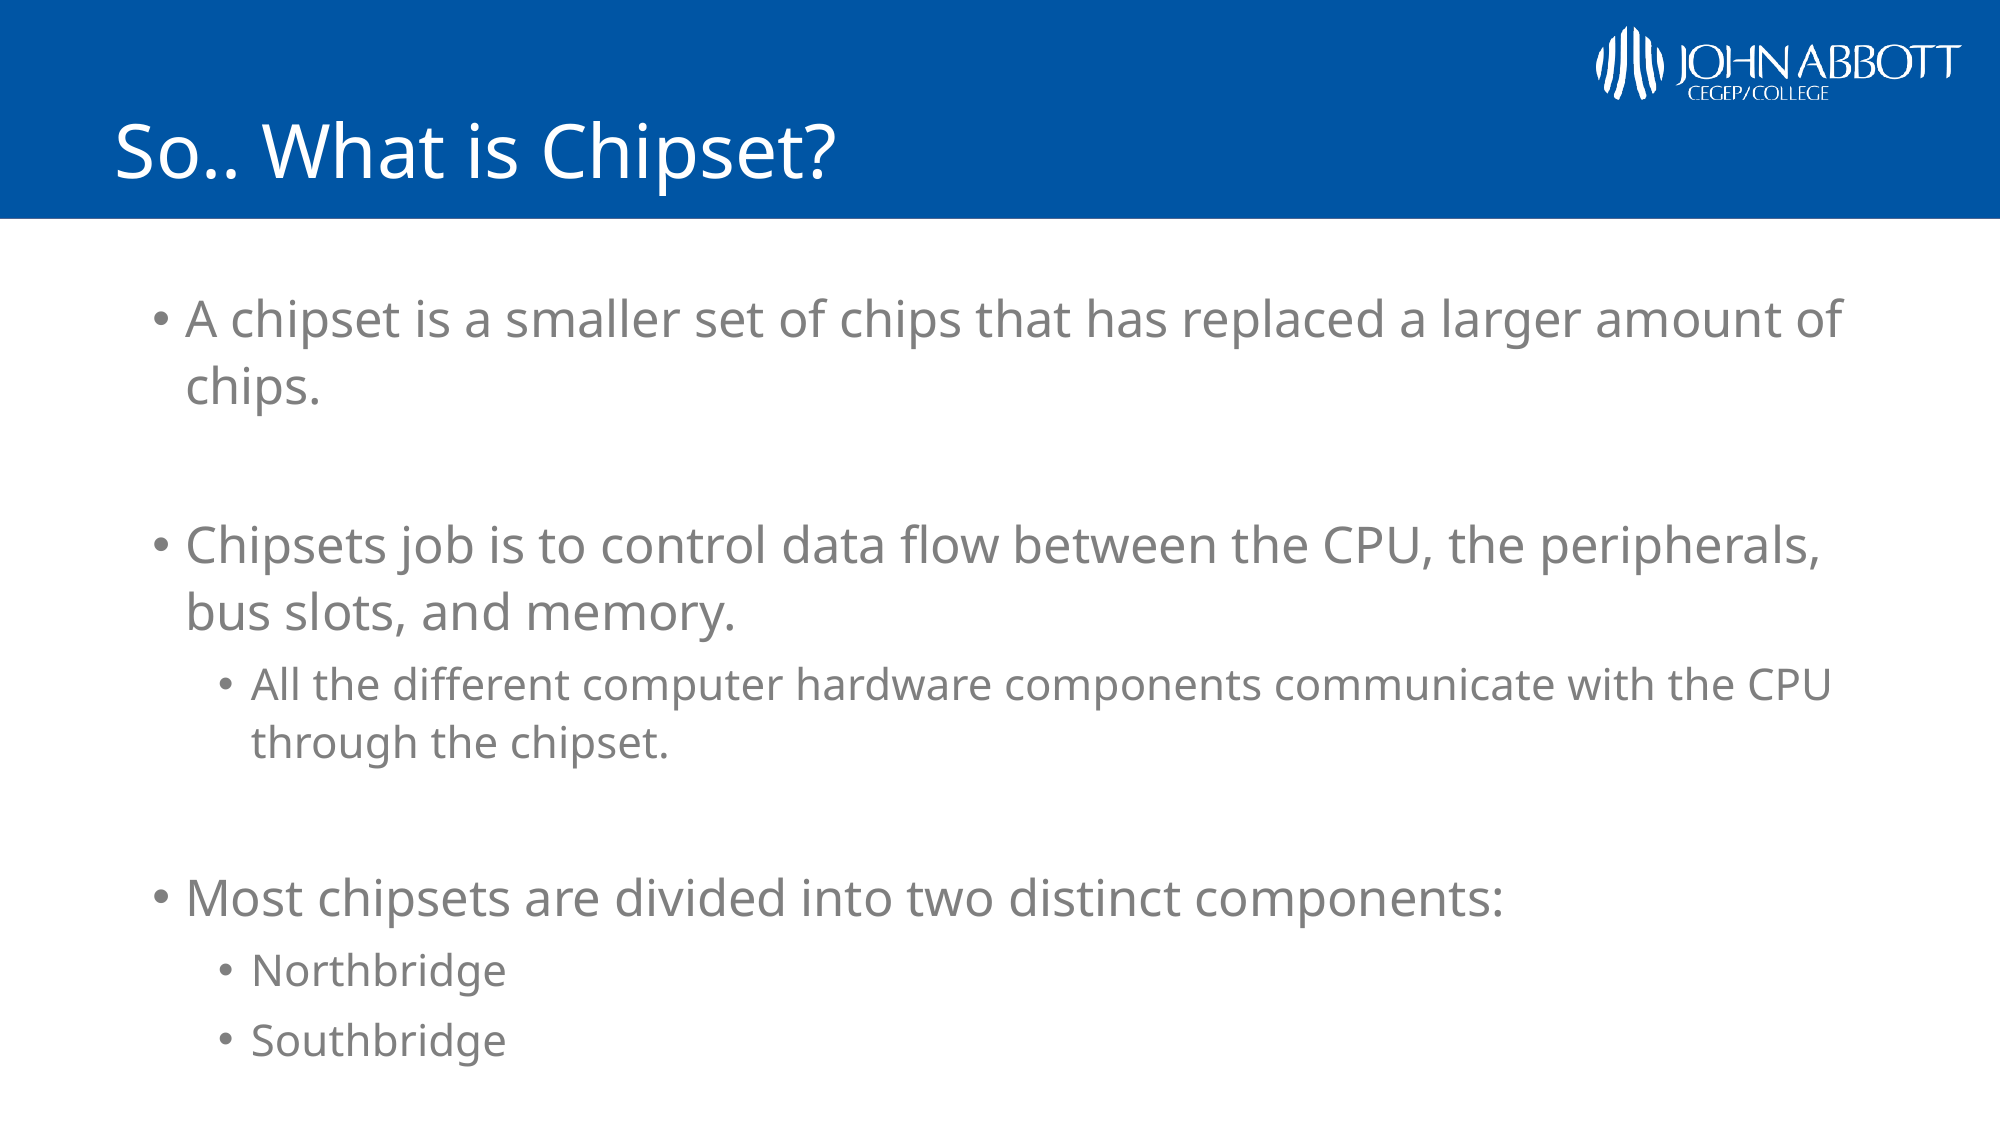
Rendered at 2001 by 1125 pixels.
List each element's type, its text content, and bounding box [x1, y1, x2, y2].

list A chipset is a smaller set of chips that has replaced a larger amount of chips. Chipsets job is to control data flow between the CPU, the peripherals, bus slots, and memory. All the different computer hardware components communicate with the CPU through the chipset. Most chipsets are divided into two distinct components: Northbridge Southbridge [137, 273, 1863, 1077]
picture [1863, 26, 1962, 100]
title So.. What is Chipset? [99, 0, 1863, 202]
